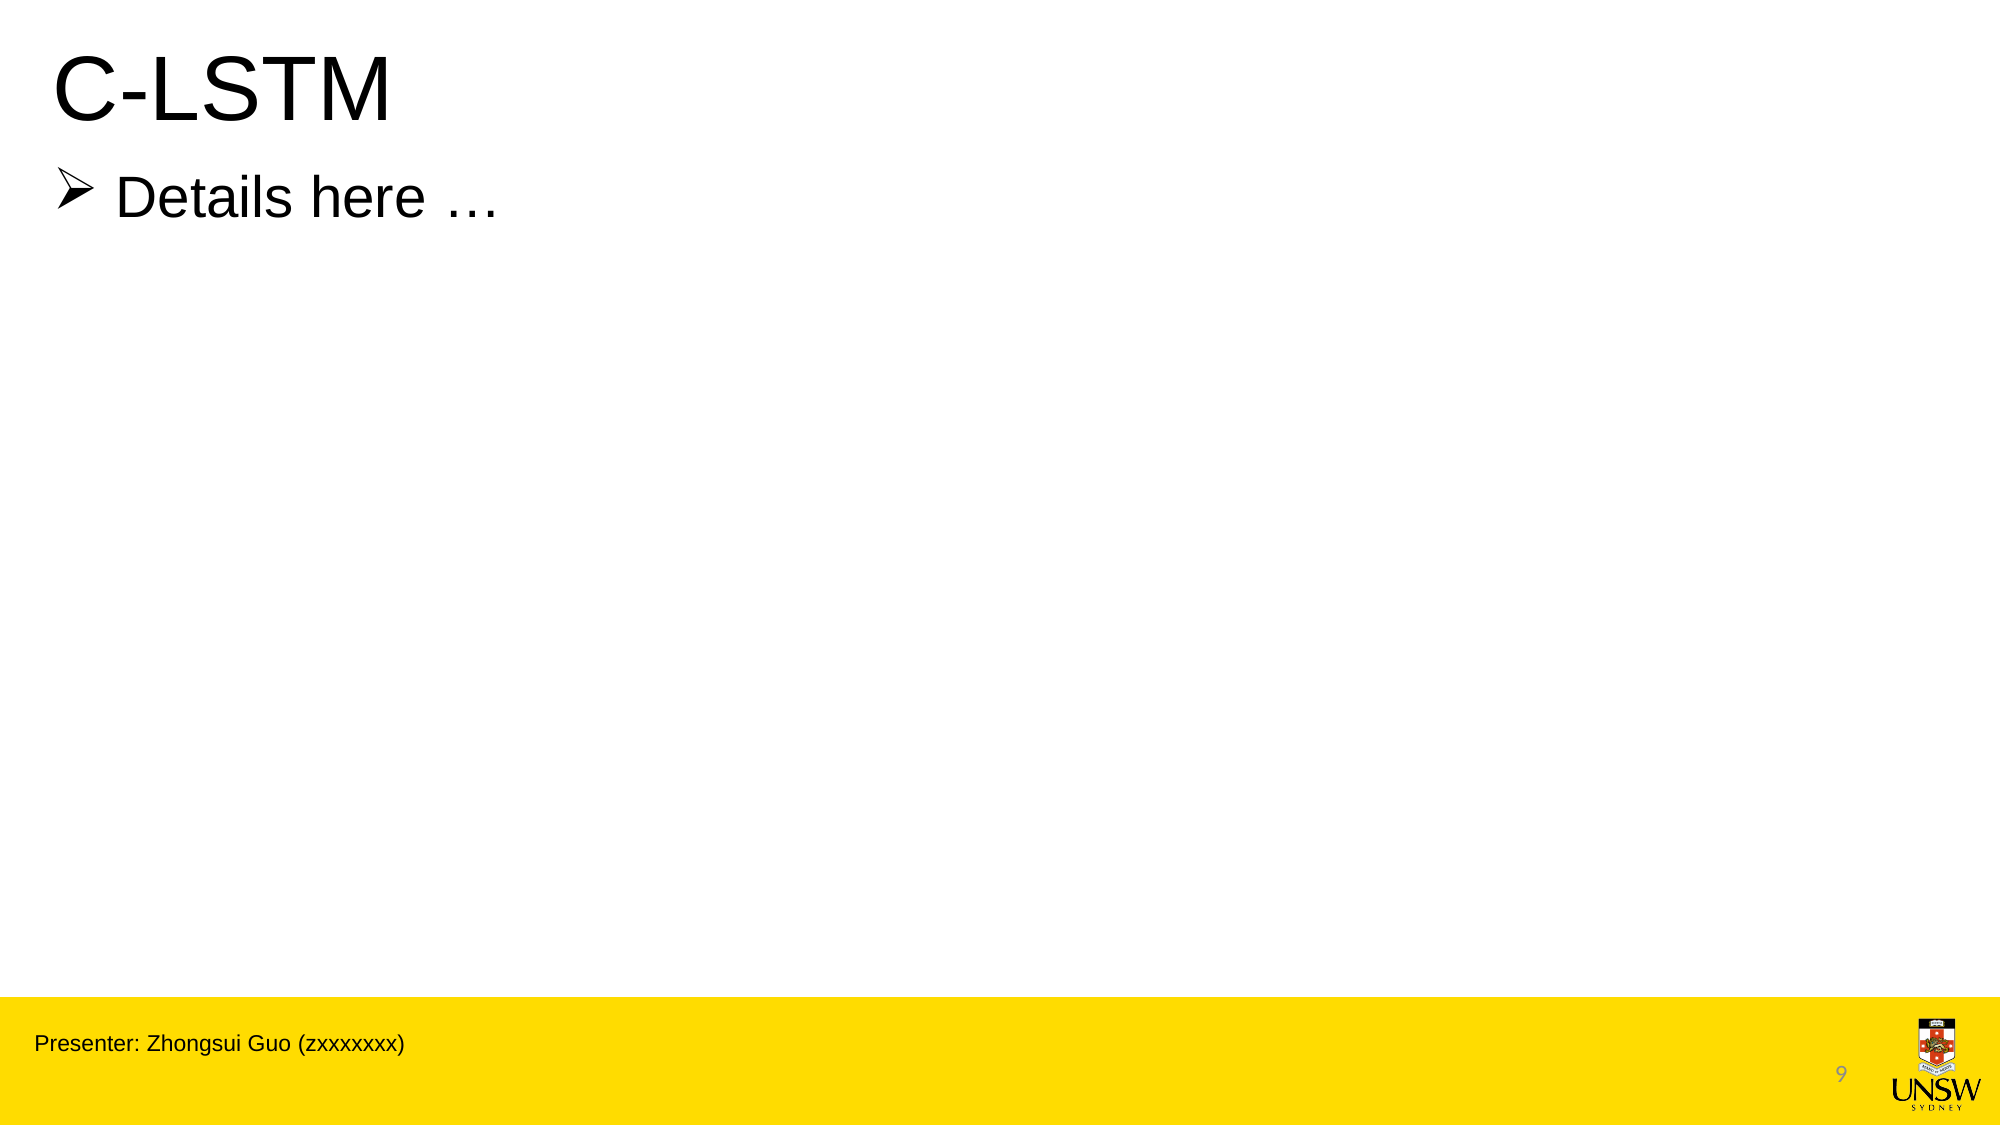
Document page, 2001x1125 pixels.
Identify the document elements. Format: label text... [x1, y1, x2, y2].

list Details here … [37, 159, 1946, 986]
slide_number 9 [1412, 1042, 1863, 1103]
title C-LSTM [37, 22, 1946, 159]
picture [1887, 1007, 1986, 1122]
text_box Presenter: Zhongsui Guo (zxxxxxxx) [19, 1021, 1222, 1064]
